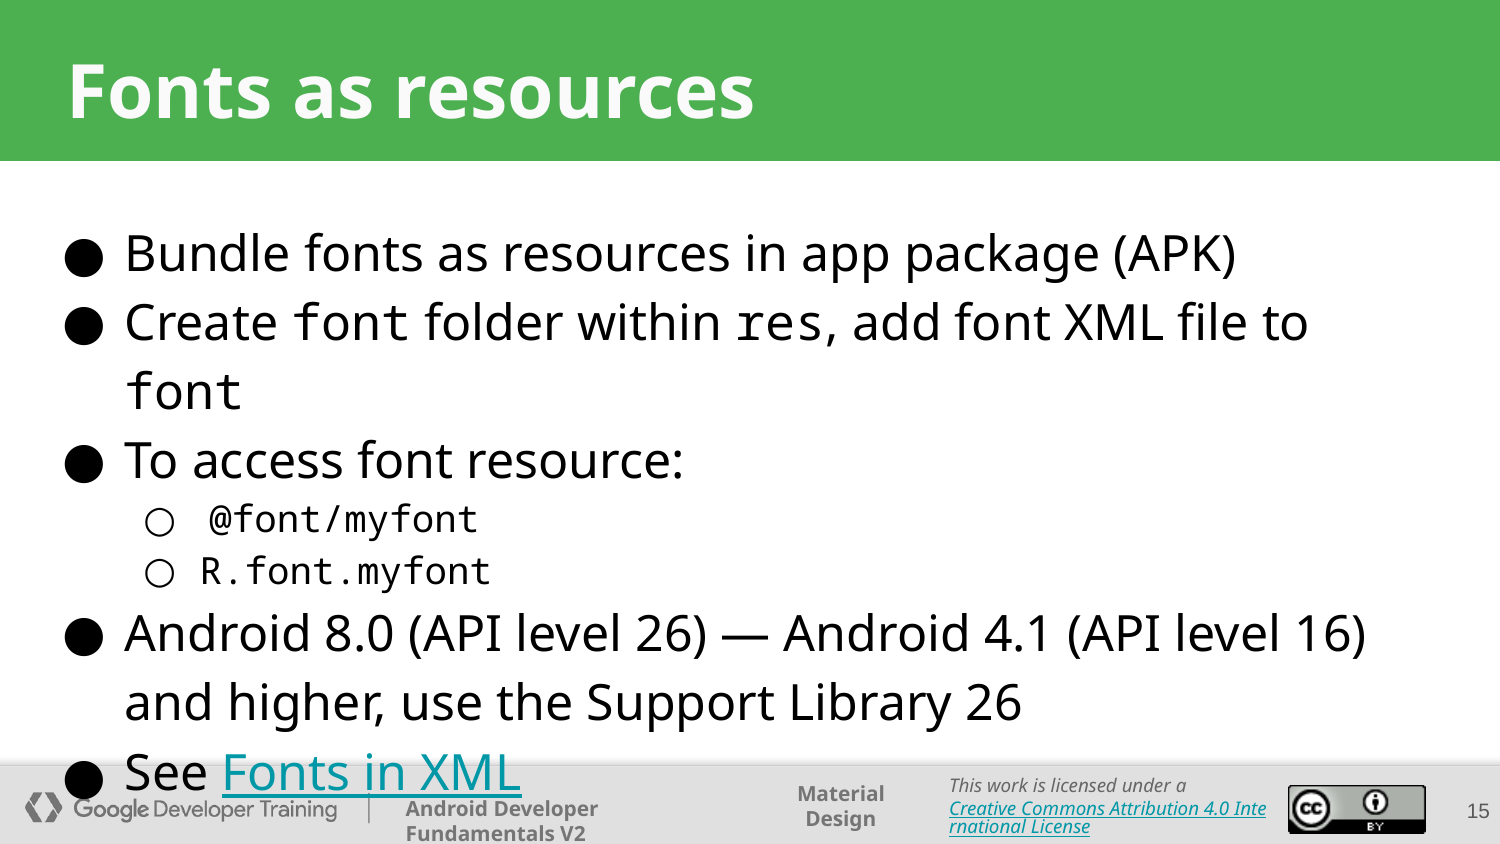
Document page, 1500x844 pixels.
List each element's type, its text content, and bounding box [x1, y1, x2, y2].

slide_number ‹#› [1414, 777, 1500, 842]
text_box Bundle fonts as resources in app package (APK) Create font folder within res, add font XML file to font To access font resource: @font/myfont R.font.myfont Android 8.0 (API level 26) — Android 4.1 (API level 16) and higher, use the Support Library 26 See Fonts in XML [34, 197, 1428, 732]
title Fonts as resources [51, 28, 1449, 122]
picture [0, 161, 1500, 844]
